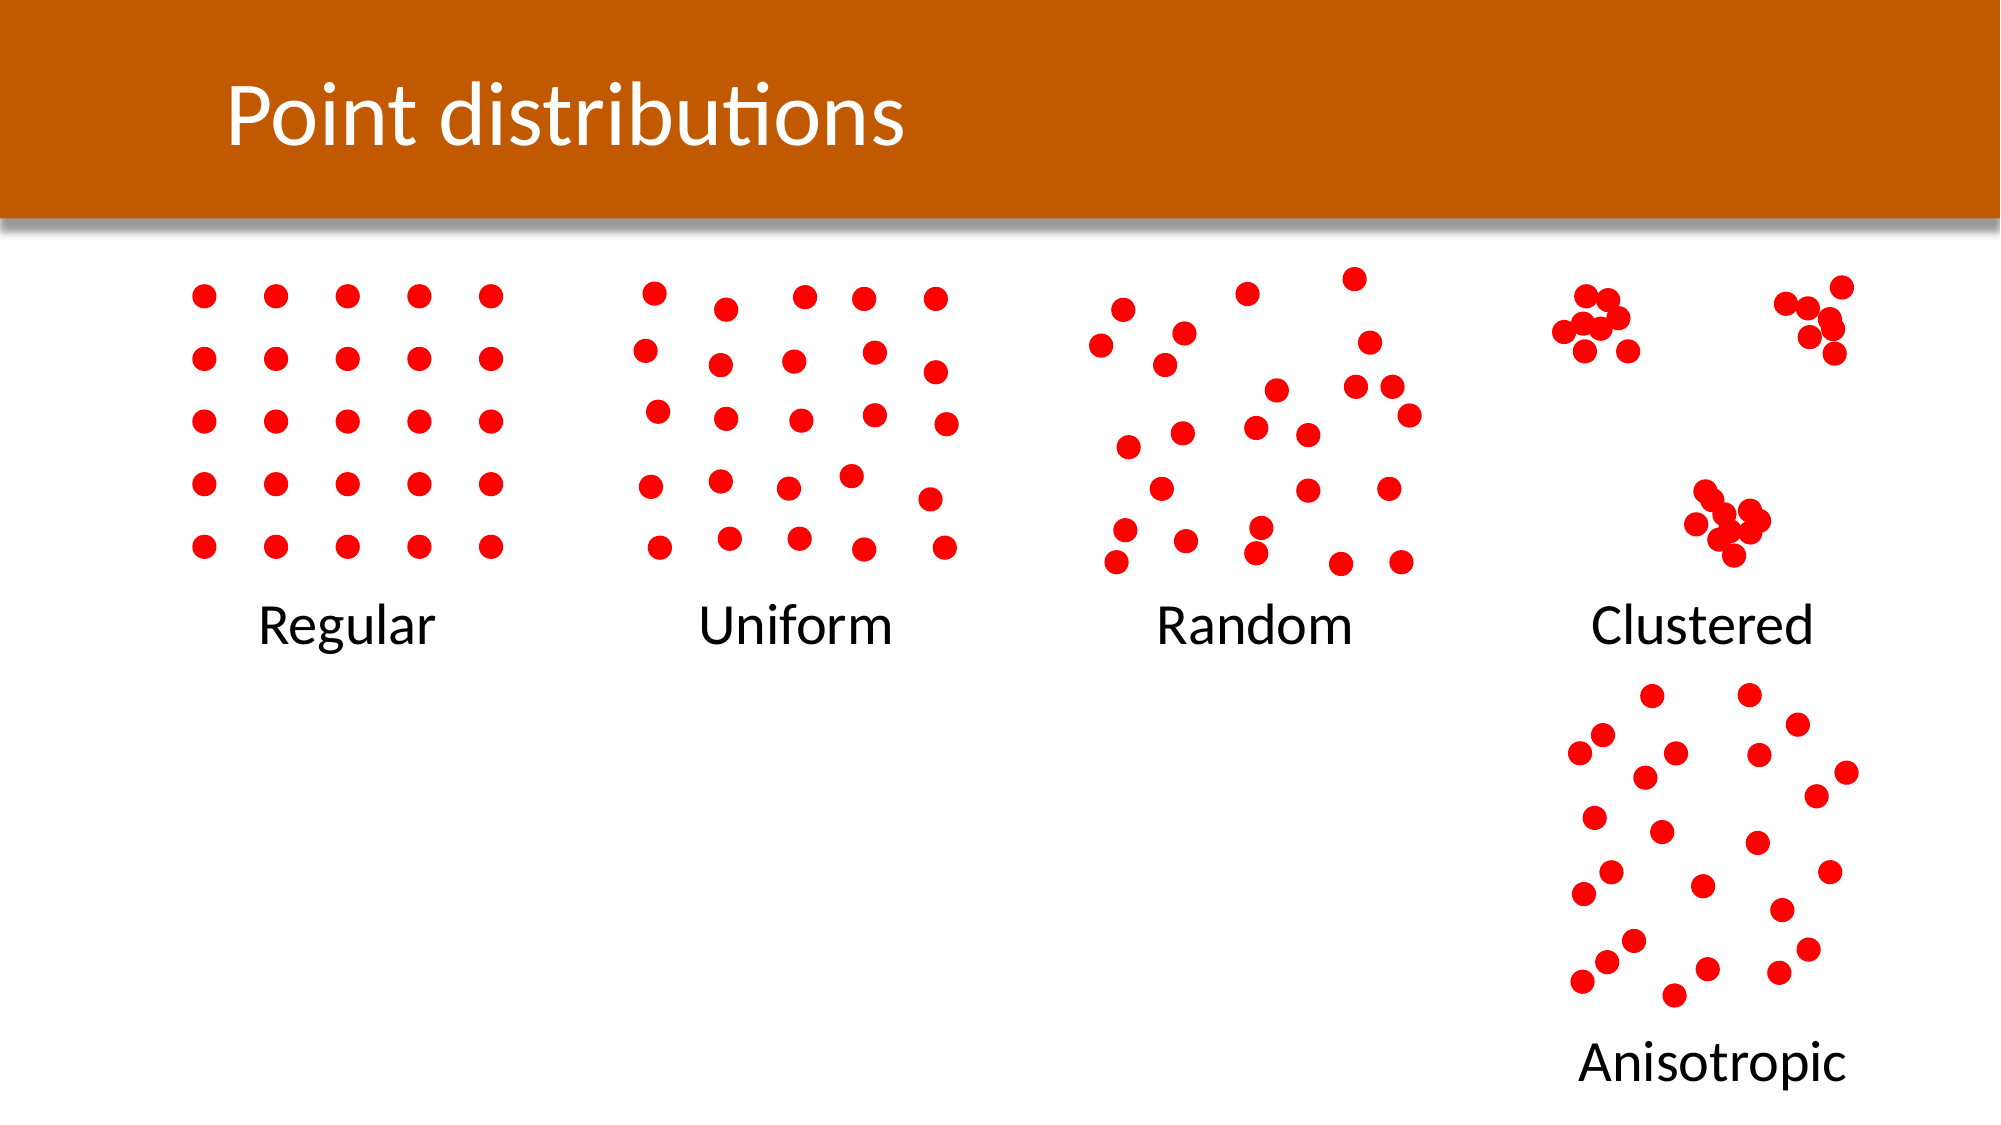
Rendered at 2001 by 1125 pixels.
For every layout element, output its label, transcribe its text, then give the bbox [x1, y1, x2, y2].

text_box [0, 0, 2000, 219]
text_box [192, 284, 504, 559]
text_box Anisotropic [1563, 1015, 1863, 1100]
text_box Regular [243, 578, 453, 664]
text_box Clustered [1576, 578, 1830, 664]
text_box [1551, 275, 1855, 568]
text_box Point distributions [210, 17, 2000, 201]
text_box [1089, 266, 1422, 577]
text_box Uniform [683, 578, 909, 664]
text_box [1567, 683, 1859, 1008]
text_box Random [1141, 578, 1370, 664]
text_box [633, 281, 959, 562]
